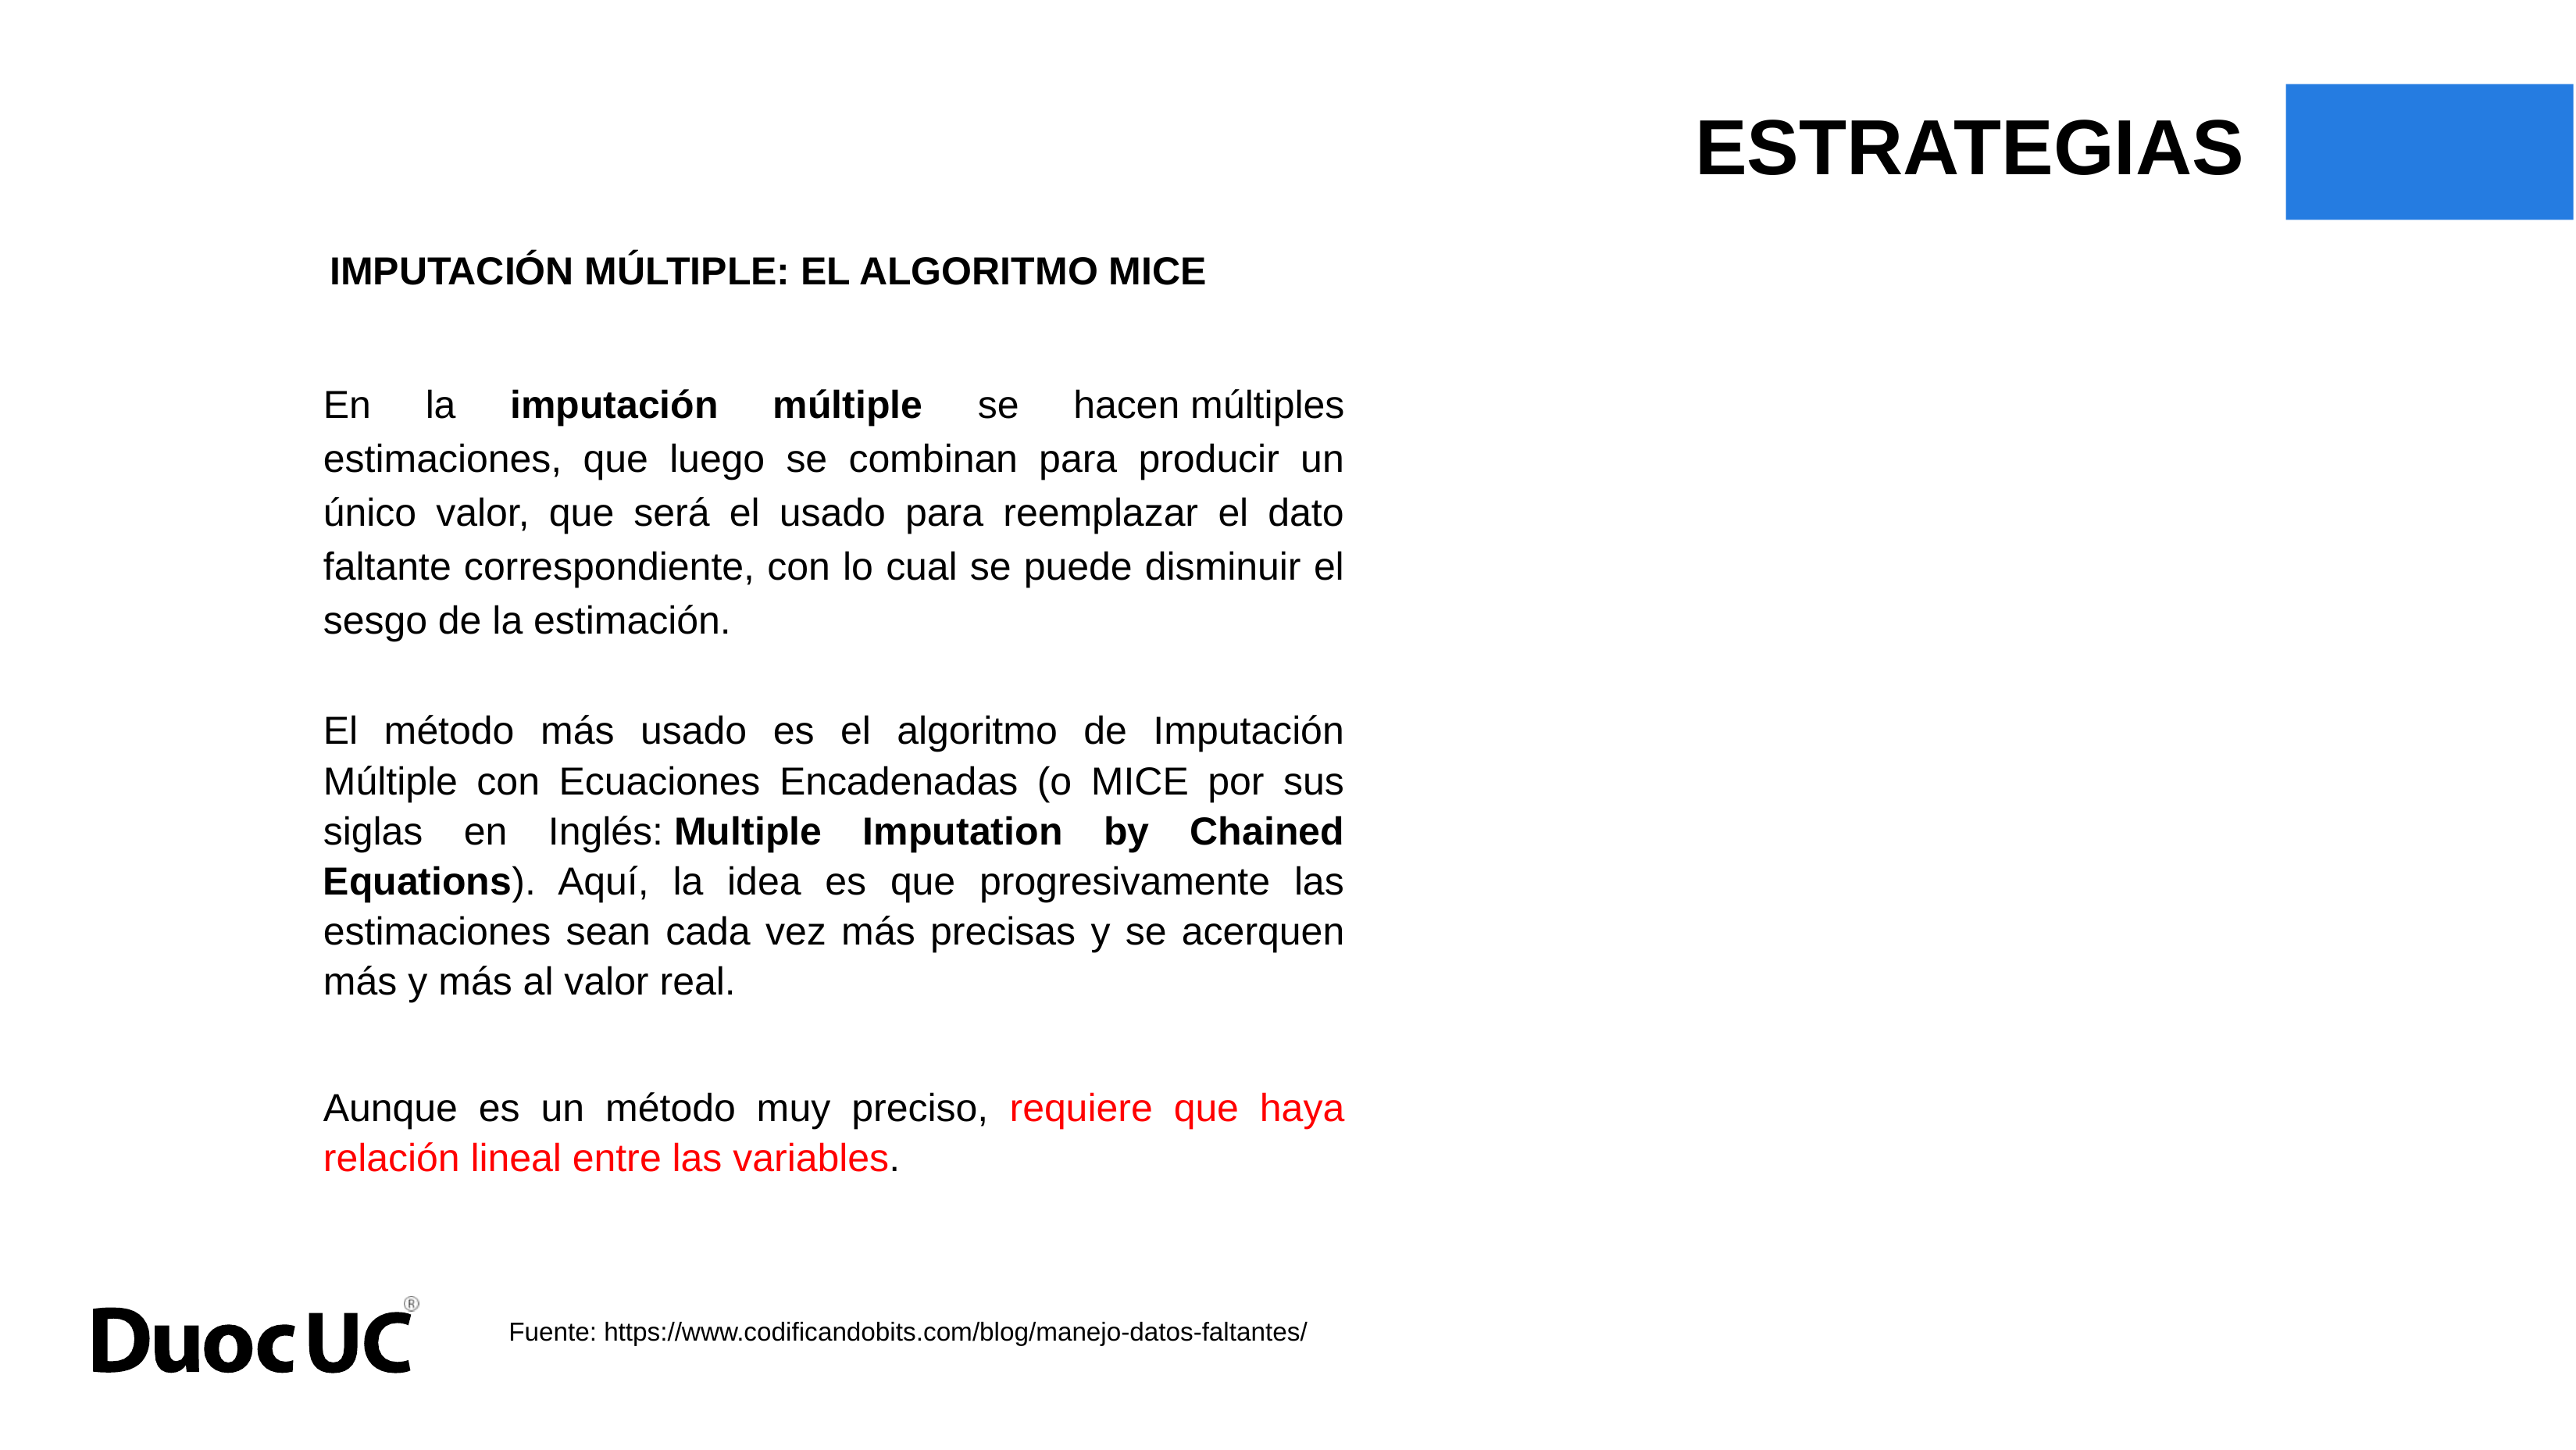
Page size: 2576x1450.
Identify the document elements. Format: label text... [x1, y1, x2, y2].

text_box IMPUTACIÓN MÚLTIPLE: EL ALGORITMO MICE En la imputación múltiple se hacen múltiples estimaciones, que luego se combinan para producir un único valor, que será el usado para reemplazar el dato faltante correspondiente, con lo cual se puede disminuir el sesgo de la estimación. El método más usado es el algoritmo de Imputación Múltiple con Ecuaciones Encadenadas (o MICE por sus siglas en Inglés: Multiple Imputation by Chained Equations). Aquí, la idea es que progresivamente las estimaciones sean cada vez más precisas y se acerquen más y más al valor real. Aunque es un método muy preciso, requiere que haya relación lineal entre las variables. [311, 236, 1357, 1380]
text_box Fuente: https://www.codificandobits.com/blog/manejo-datos-faltantes/ [497, 1309, 1331, 1352]
list ESTRATEGIAS [93, 96, 2245, 927]
